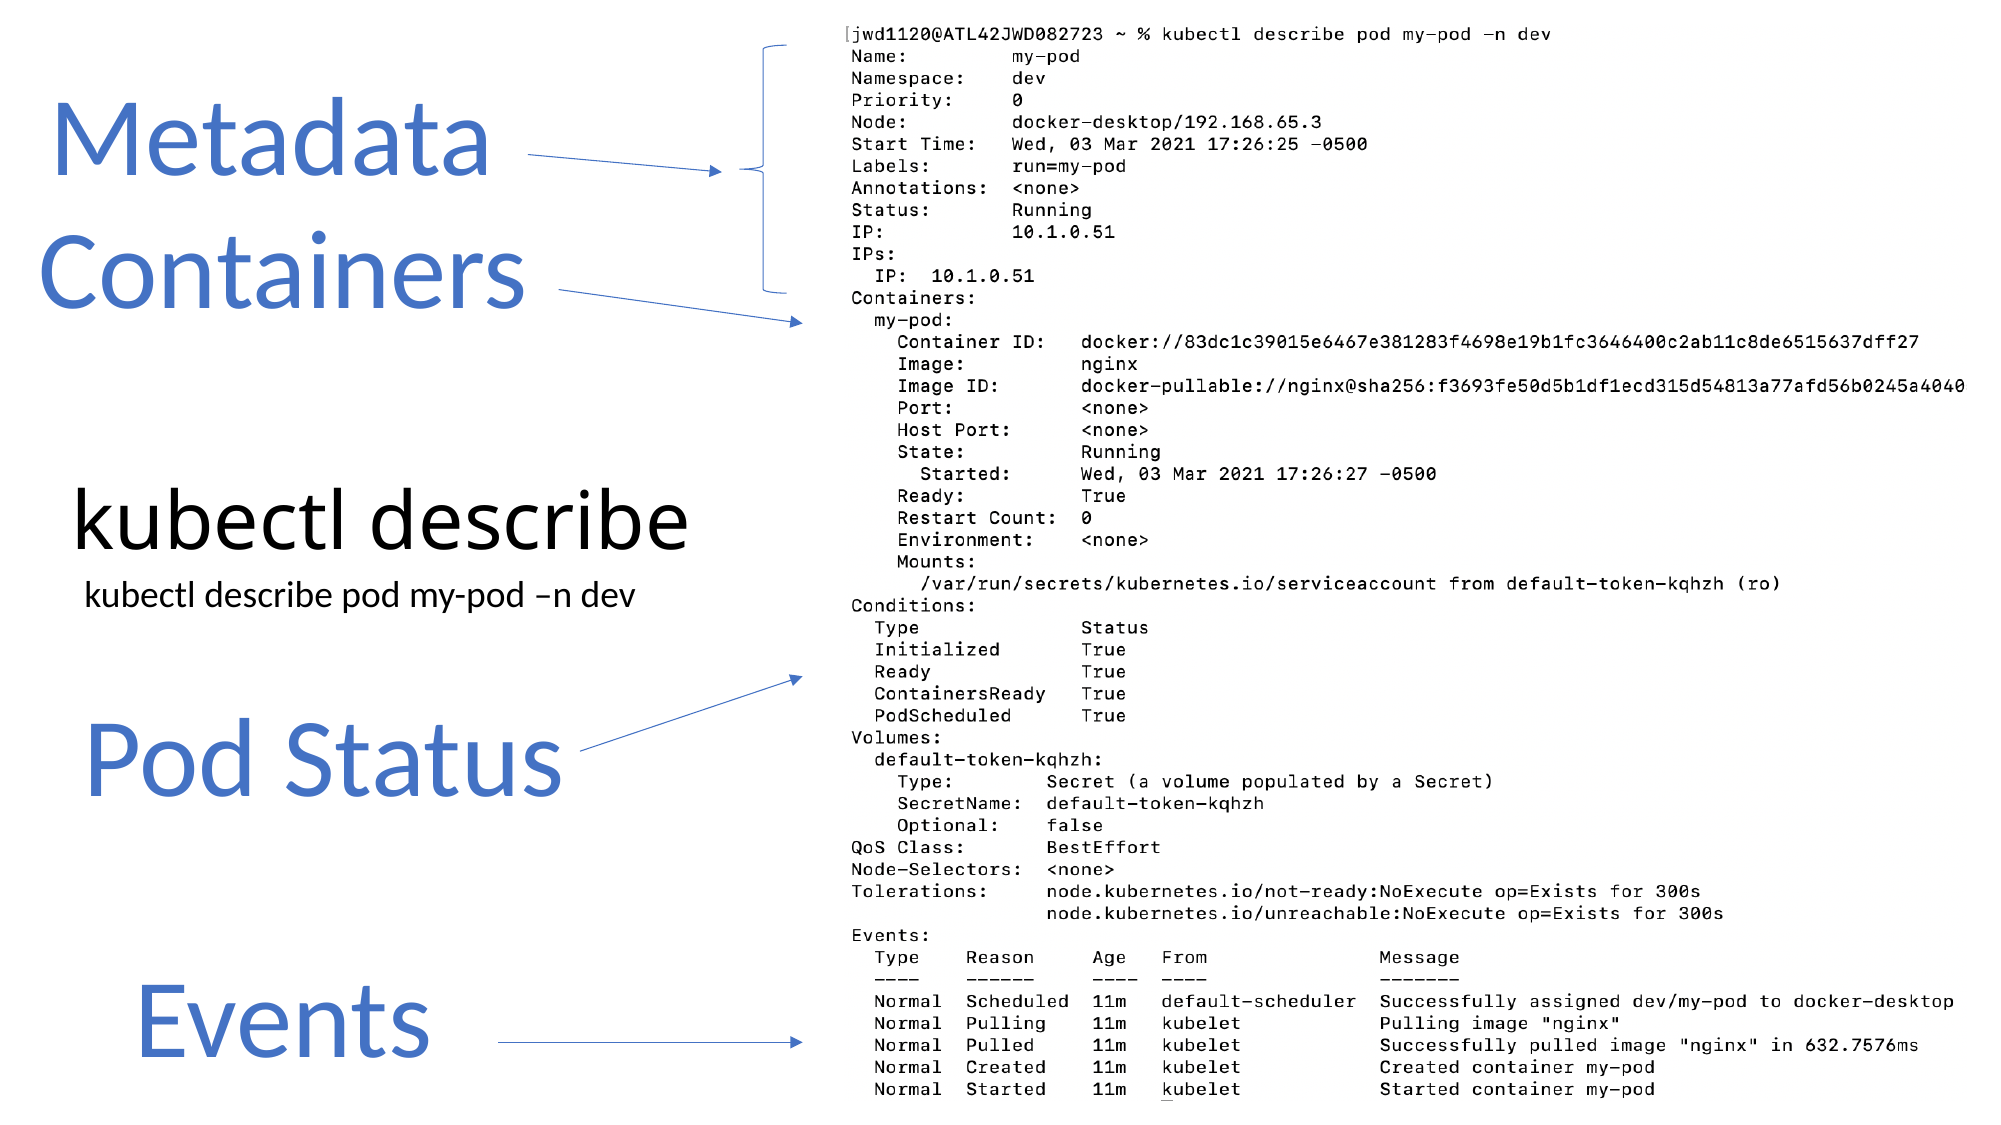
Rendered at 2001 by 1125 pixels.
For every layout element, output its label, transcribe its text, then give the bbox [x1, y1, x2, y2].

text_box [527, 154, 722, 173]
text_box [739, 44, 787, 289]
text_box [582, 676, 803, 752]
title kubectl describe [56, 471, 714, 576]
text_box Pod Status [68, 676, 580, 827]
picture [844, 24, 1967, 1101]
text_box Containers [23, 188, 544, 339]
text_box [558, 289, 803, 324]
text_box Metadata [34, 55, 509, 188]
text_box kubectl describe pod my-pod –n dev [69, 562, 652, 623]
text_box Events [119, 937, 448, 1088]
